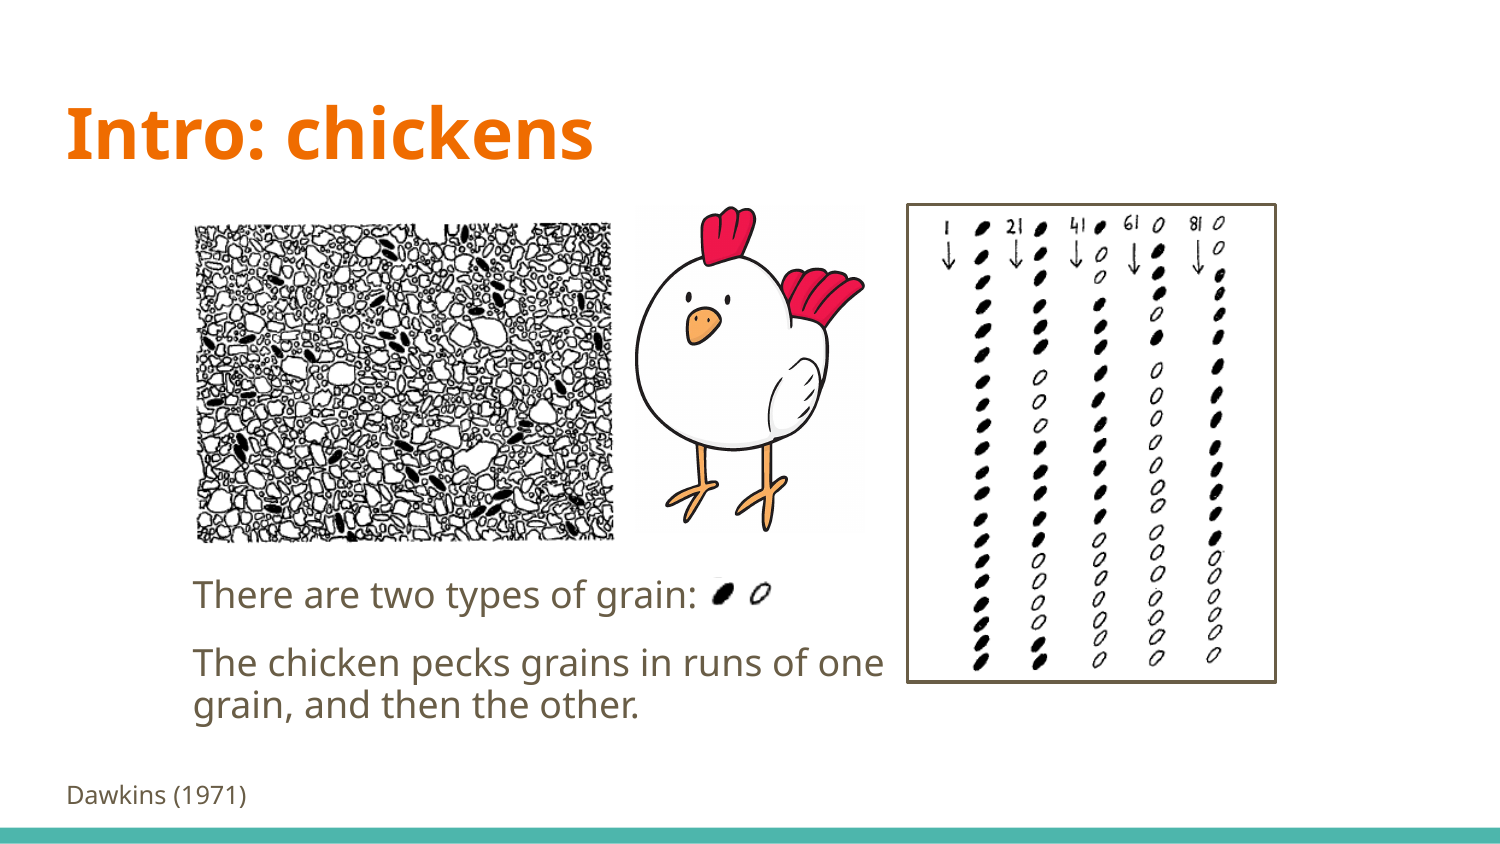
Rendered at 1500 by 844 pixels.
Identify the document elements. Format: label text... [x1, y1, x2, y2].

picture [177, 205, 865, 560]
list Dawkins (1971) [51, 759, 1089, 826]
picture [699, 570, 783, 618]
picture [908, 205, 1275, 681]
title Intro: chickens [51, 72, 1449, 189]
list There are two types of grain: The chicken pecks grains in runs of one grain, and then the other. [177, 559, 909, 749]
